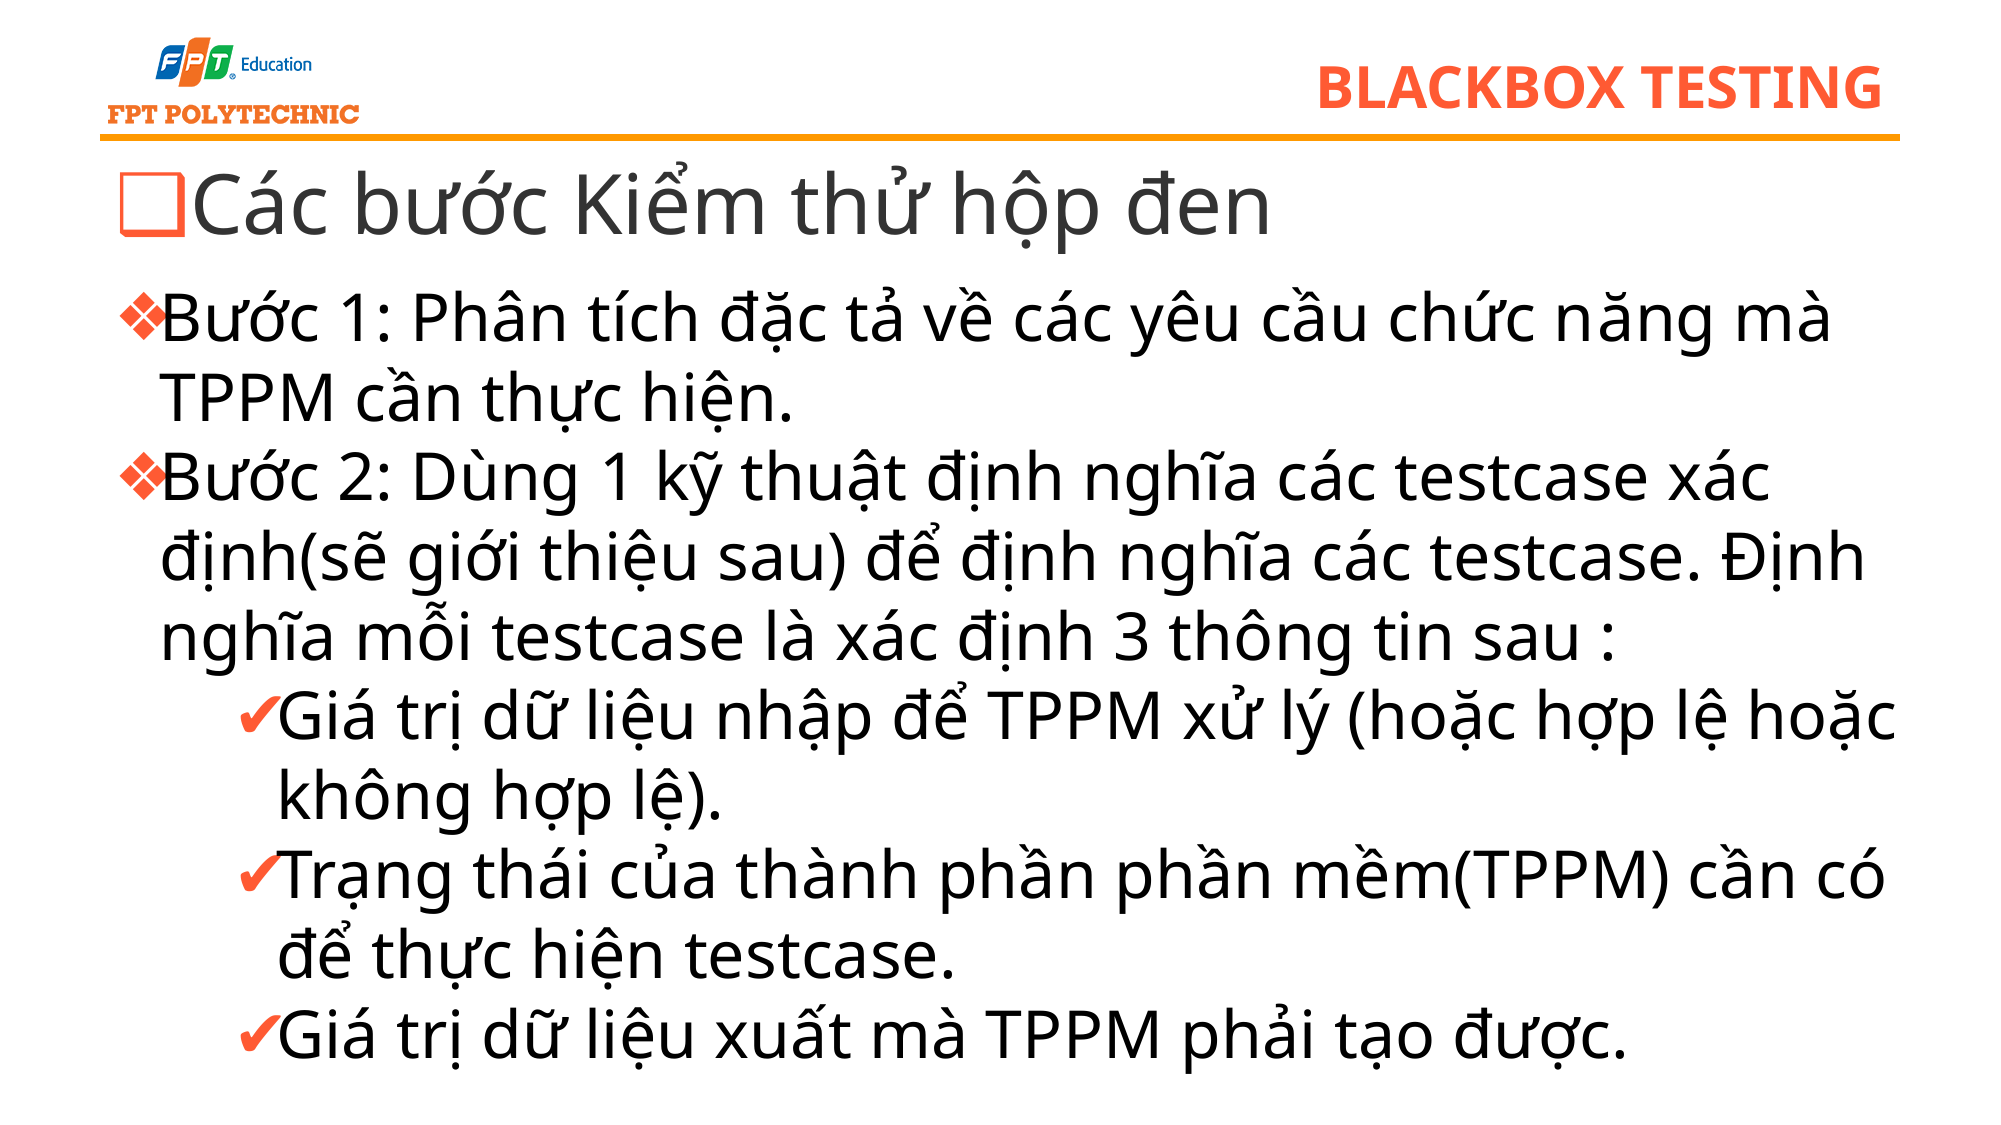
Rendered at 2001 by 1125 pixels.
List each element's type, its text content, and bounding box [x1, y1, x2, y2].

picture [99, 25, 367, 134]
text_box Bước 1: Phân tích đặc tả về các yêu cầu chức năng mà TPPM cần thực hiện. Bước 2: Dùng 1 kỹ thuật định nghĩa các testcase xác định(sẽ giới thiệu sau) để định nghĩa các testcase. Định nghĩa mỗi testcase là xác định 3 thông tin sau : Giá trị dữ liệu nhập để TPPM xử lý (hoặc hợp lệ hoặc không hợp lệ). Trạng thái của thành phần phần mềm(TPPM) cần có để thực hiện testcase. Giá trị dữ liệu xuất mà TPPM phải tạo được. [44, 267, 1967, 1125]
title blackbox testing [366, 45, 1900, 125]
text_box Các bước Kiểm thử hộp đen [100, 136, 1900, 267]
